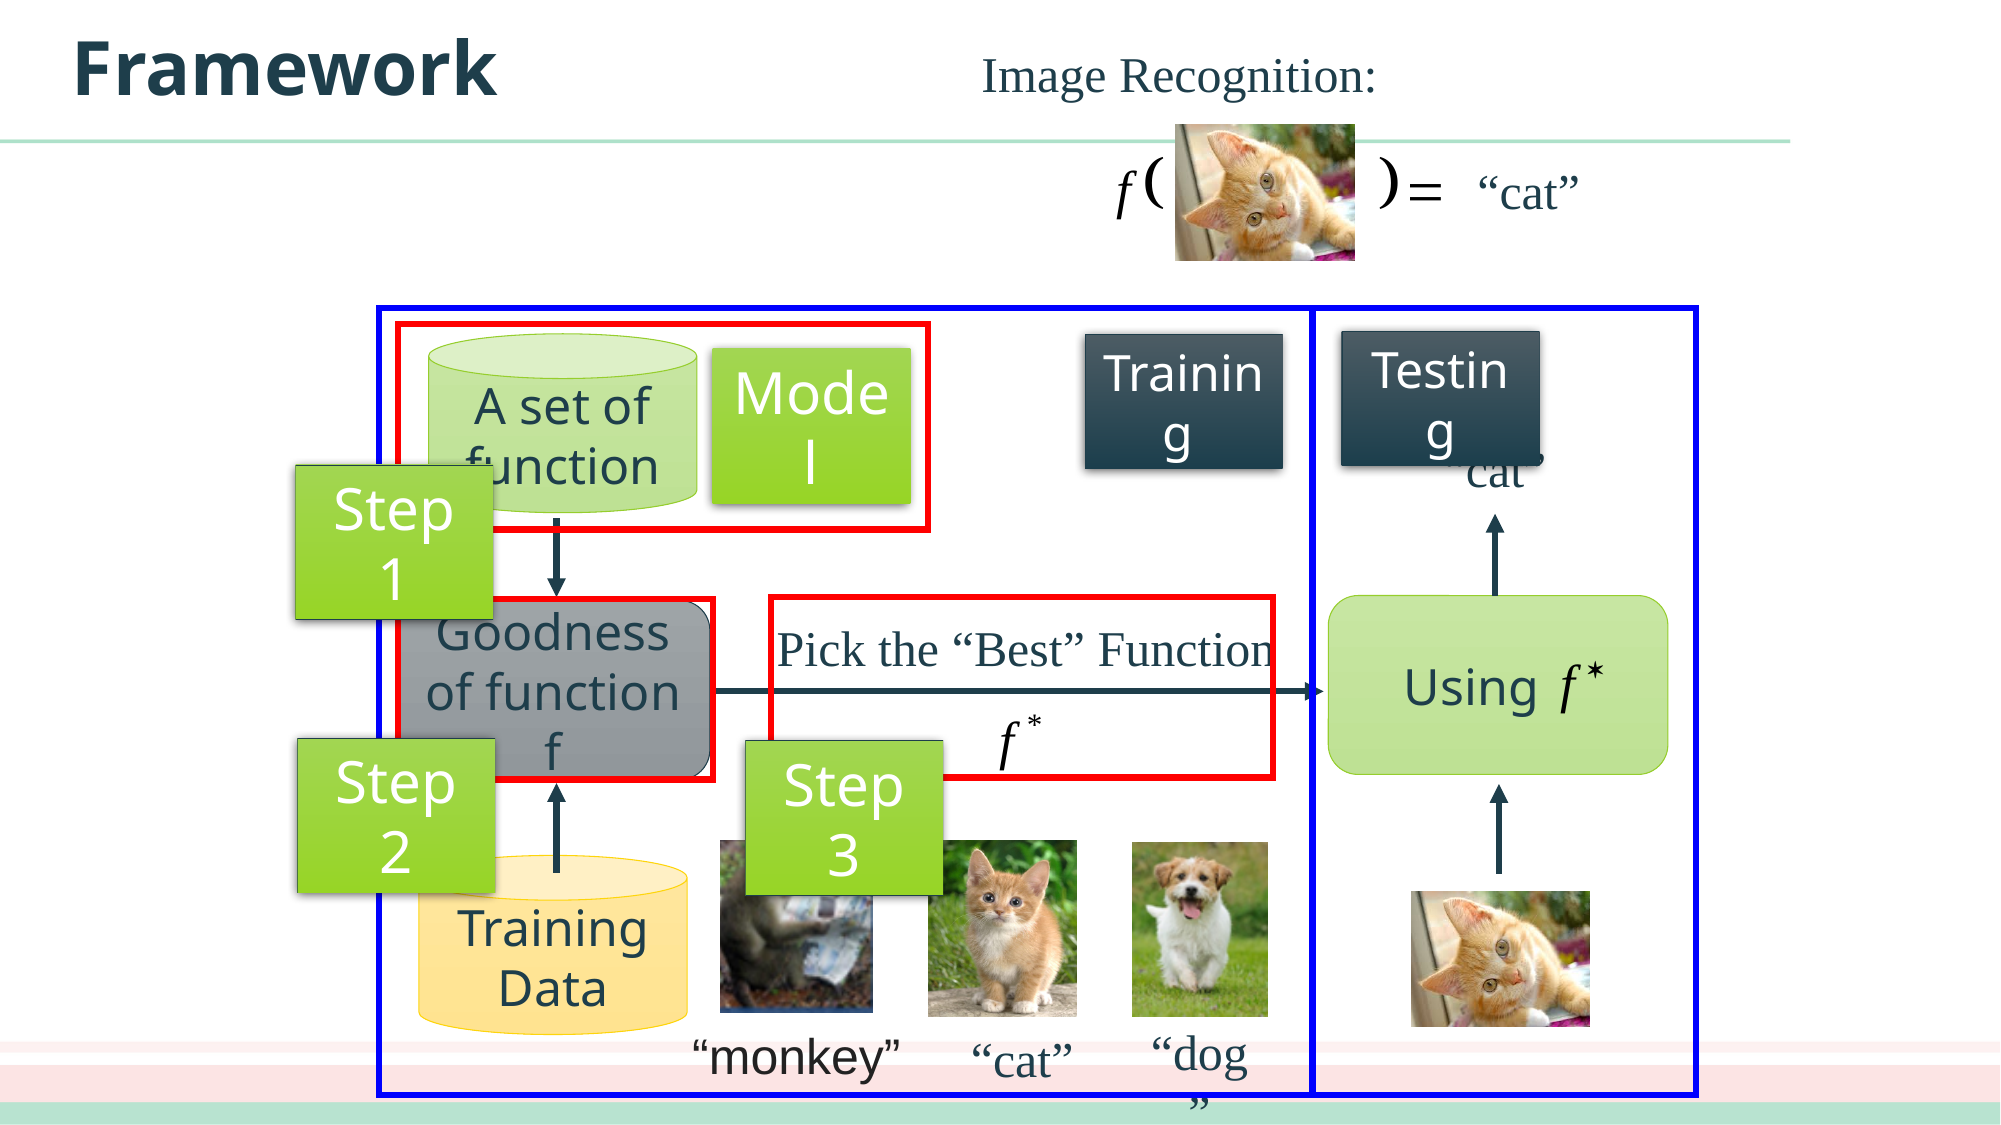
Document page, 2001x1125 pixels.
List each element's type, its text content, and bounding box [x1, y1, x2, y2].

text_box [981, 701, 1053, 782]
picture [1132, 842, 1268, 1017]
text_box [1098, 124, 1647, 261]
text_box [1541, 644, 1613, 725]
text_box Step 2 [297, 738, 496, 893]
text_box [397, 598, 714, 781]
text_box [378, 630, 397, 732]
picture [0, 0, 2001, 1125]
picture [928, 840, 1077, 1017]
text_box [1311, 307, 1697, 1096]
text_box Step 3 [745, 740, 944, 896]
picture [1411, 891, 1590, 1027]
title Framework [56, 7, 1782, 135]
text_box Training [1085, 334, 1283, 469]
text_box Image Recognition: [966, 34, 1478, 110]
text_box Step 1 [295, 464, 494, 620]
text_box “dog” [1134, 1096, 1265, 1125]
text_box [770, 596, 1274, 691]
text_box [397, 323, 929, 530]
text_box [378, 692, 1311, 1096]
text_box [378, 307, 1311, 691]
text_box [712, 436, 895, 513]
text_box Testing [1341, 331, 1540, 466]
picture [720, 840, 873, 1014]
text_box [770, 692, 1274, 778]
